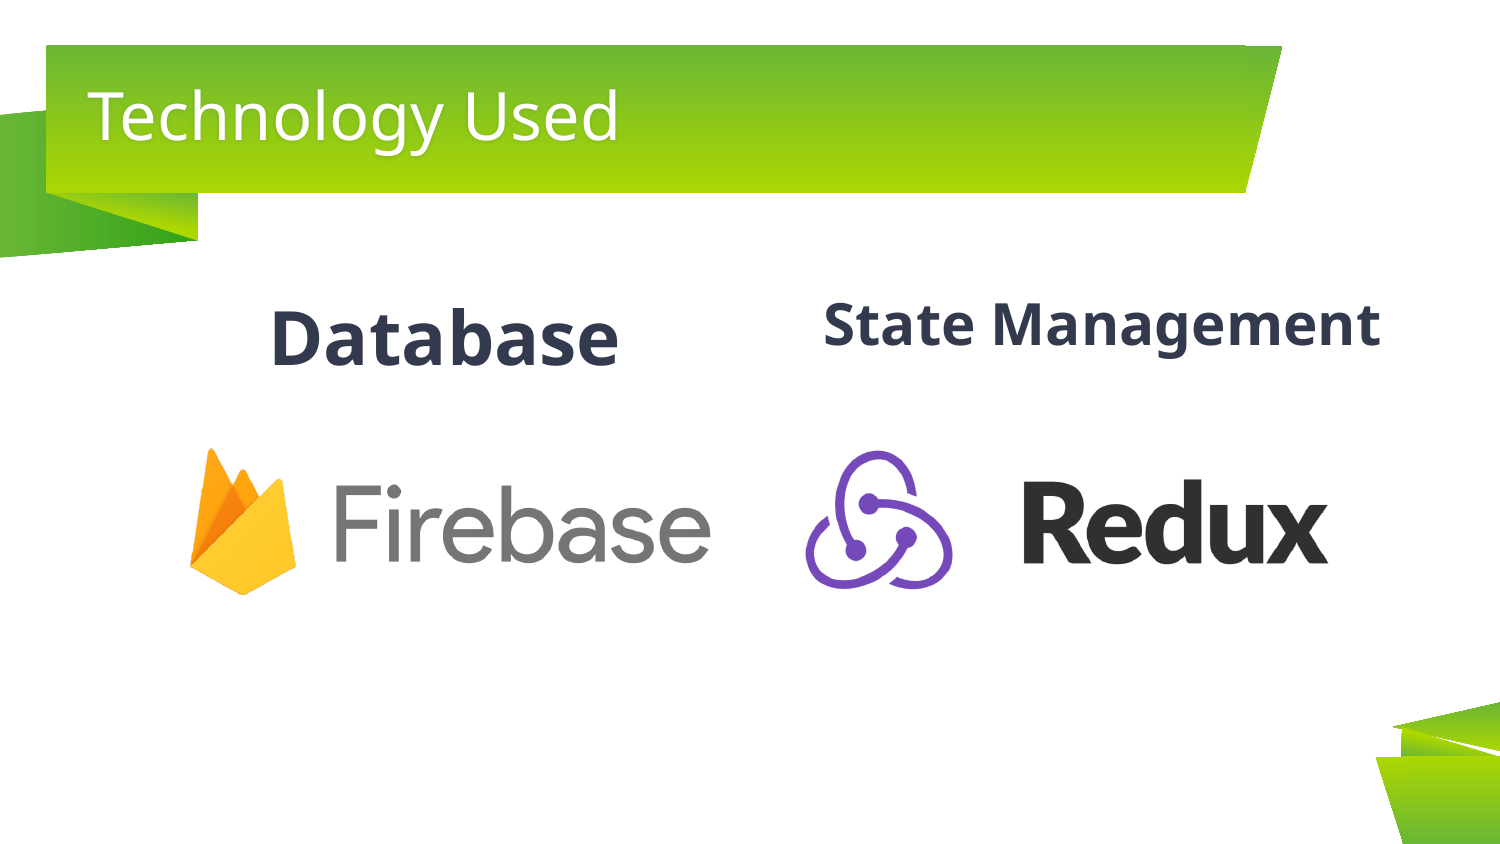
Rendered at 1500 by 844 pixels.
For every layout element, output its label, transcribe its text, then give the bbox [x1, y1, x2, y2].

picture [160, 421, 730, 618]
list State Management [752, 276, 1453, 370]
list Database [188, 276, 702, 370]
title Technology Used [87, 45, 1210, 193]
picture [791, 428, 1338, 611]
